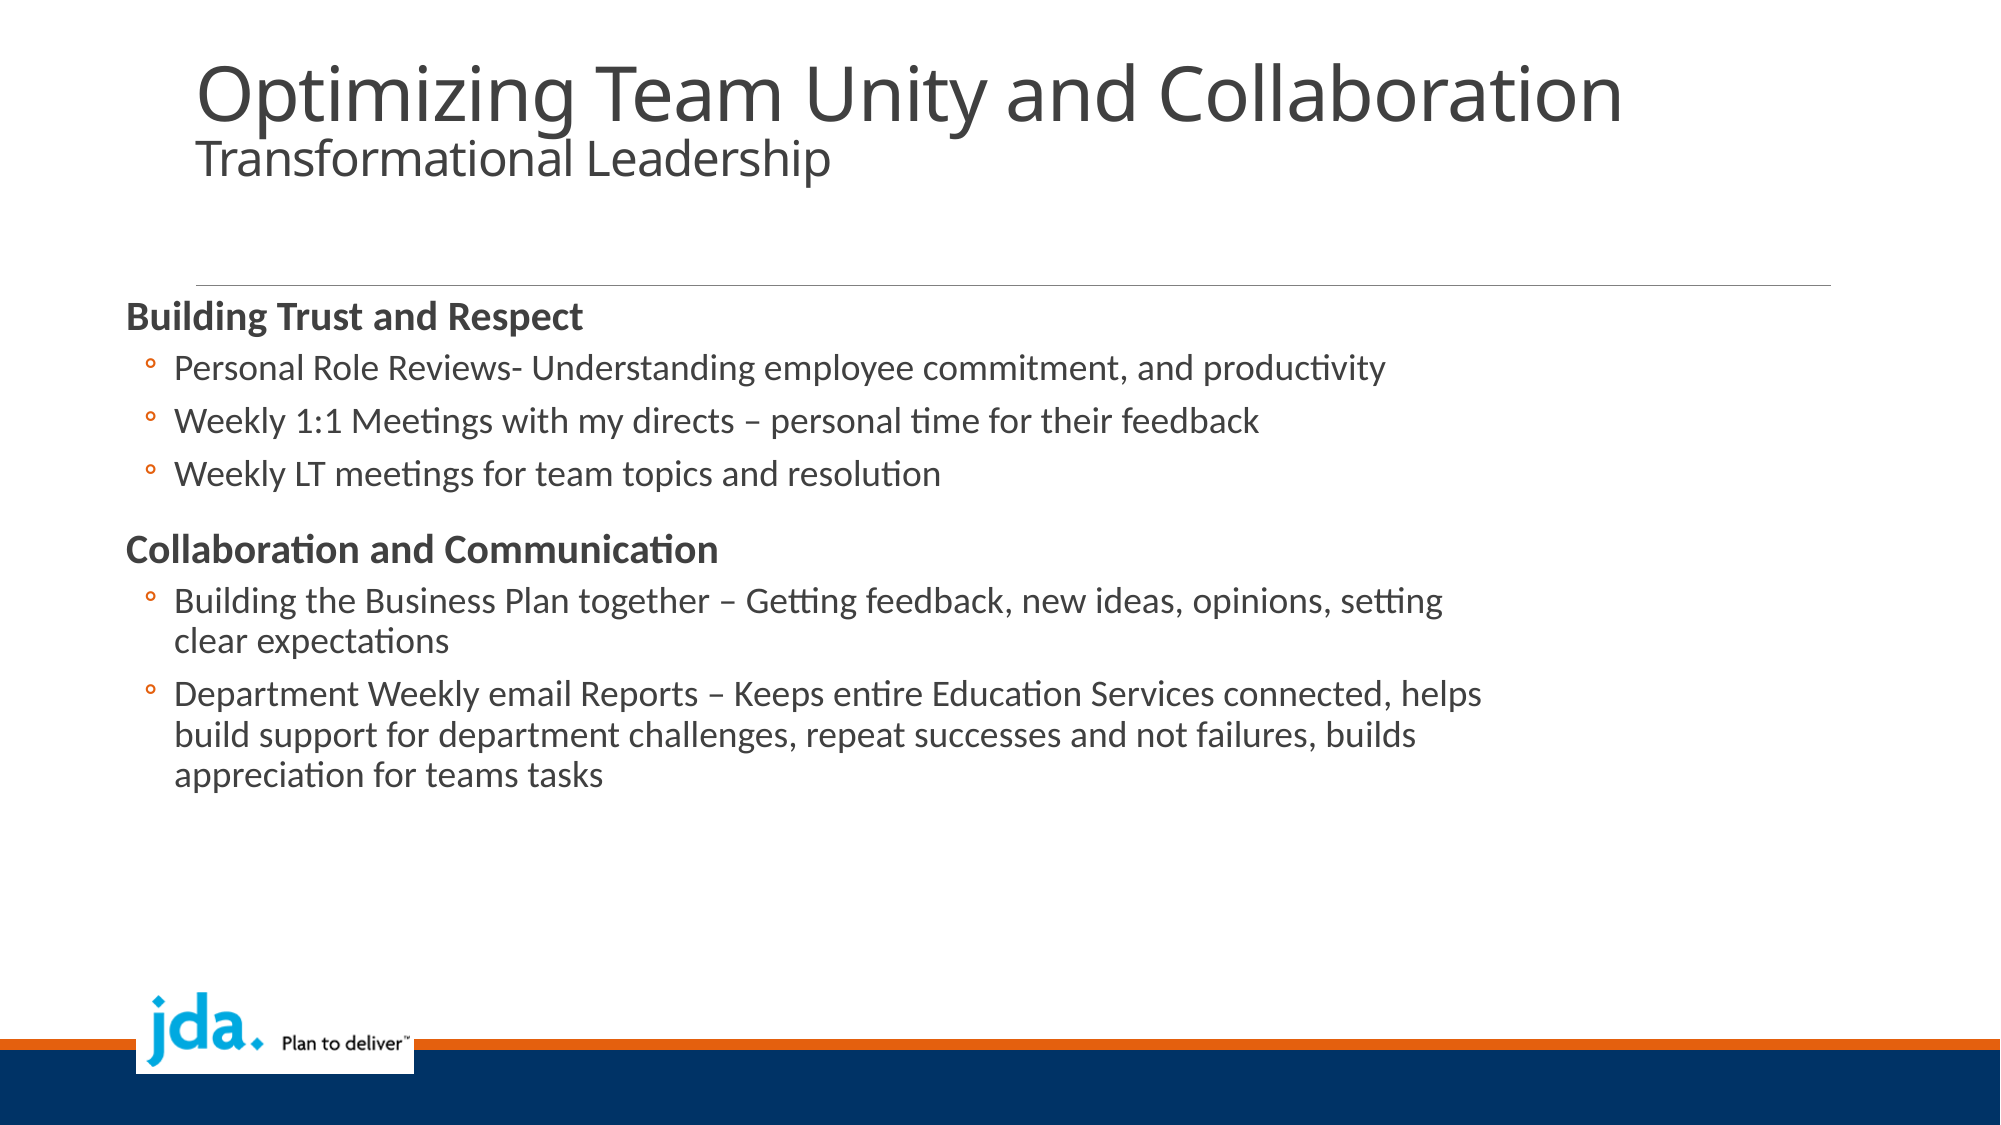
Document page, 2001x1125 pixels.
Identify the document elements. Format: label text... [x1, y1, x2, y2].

list Building Trust and Respect Personal Role Reviews- Understanding employee commitment, and productivity Weekly 1:1 Meetings with my directs – personal time for their feedback Weekly LT meetings for team topics and resolution Collaboration and Communication Building the Business Plan together – Getting feedback, new ideas, opinions, setting clear expectations Department Weekly email Reports – Keeps entire Education Services connected, helps build support for department challenges, repeat successes and not failures, builds appreciation for teams tasks [111, 286, 1522, 954]
title Optimizing Team Unity and Collaboration Transformational Leadership [180, 47, 1830, 285]
picture [135, 990, 415, 1075]
